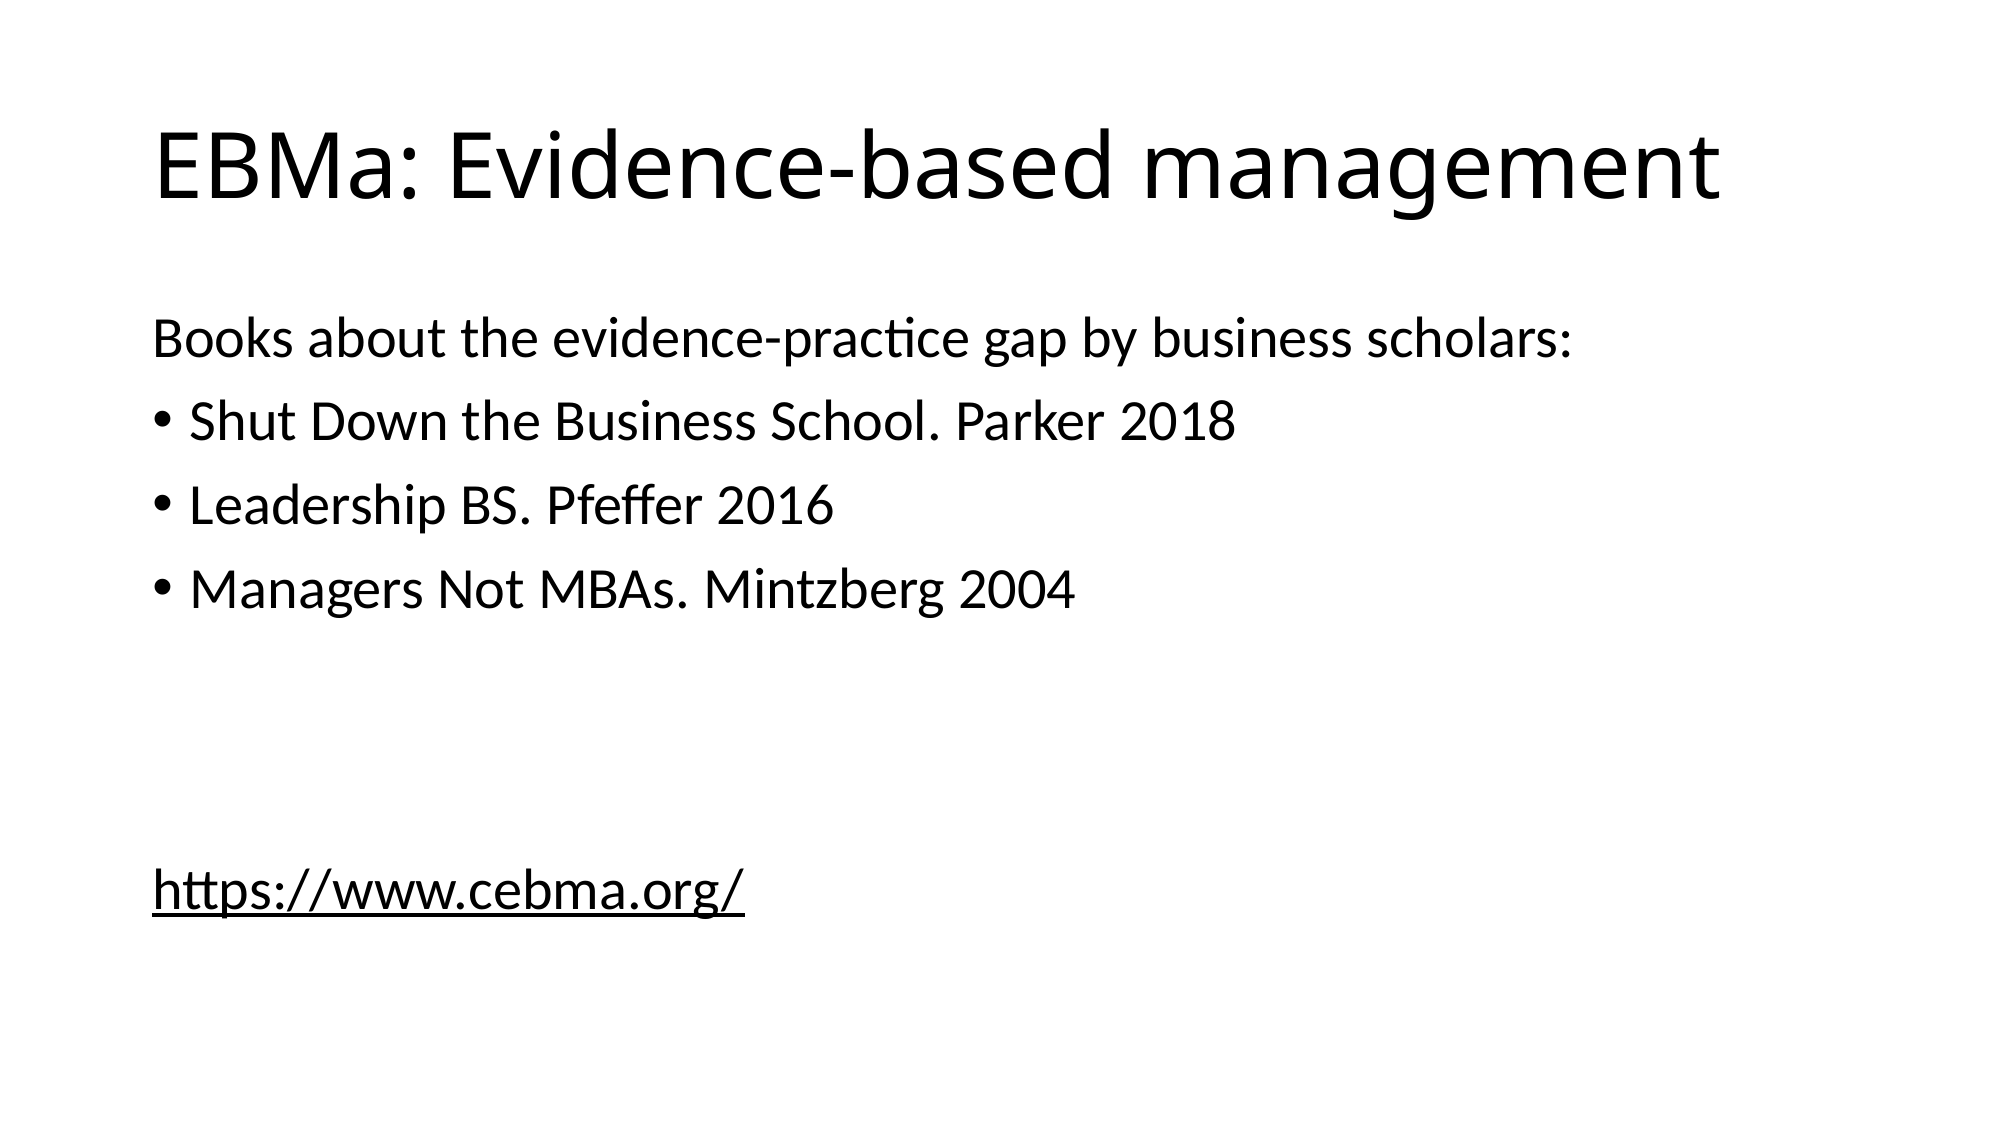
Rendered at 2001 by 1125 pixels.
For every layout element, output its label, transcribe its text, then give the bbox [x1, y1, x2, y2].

text_box https://www.cebma.org/ [137, 703, 1684, 929]
title EBMa: Evidence-based management [137, 59, 1863, 278]
list Books about the evidence-practice gap by business scholars: Shut Down the Business School. Parker 2018 Leadership BS. Pfeffer 2016 Managers Not MBAs. Mintzberg 2004 [137, 299, 1863, 665]
